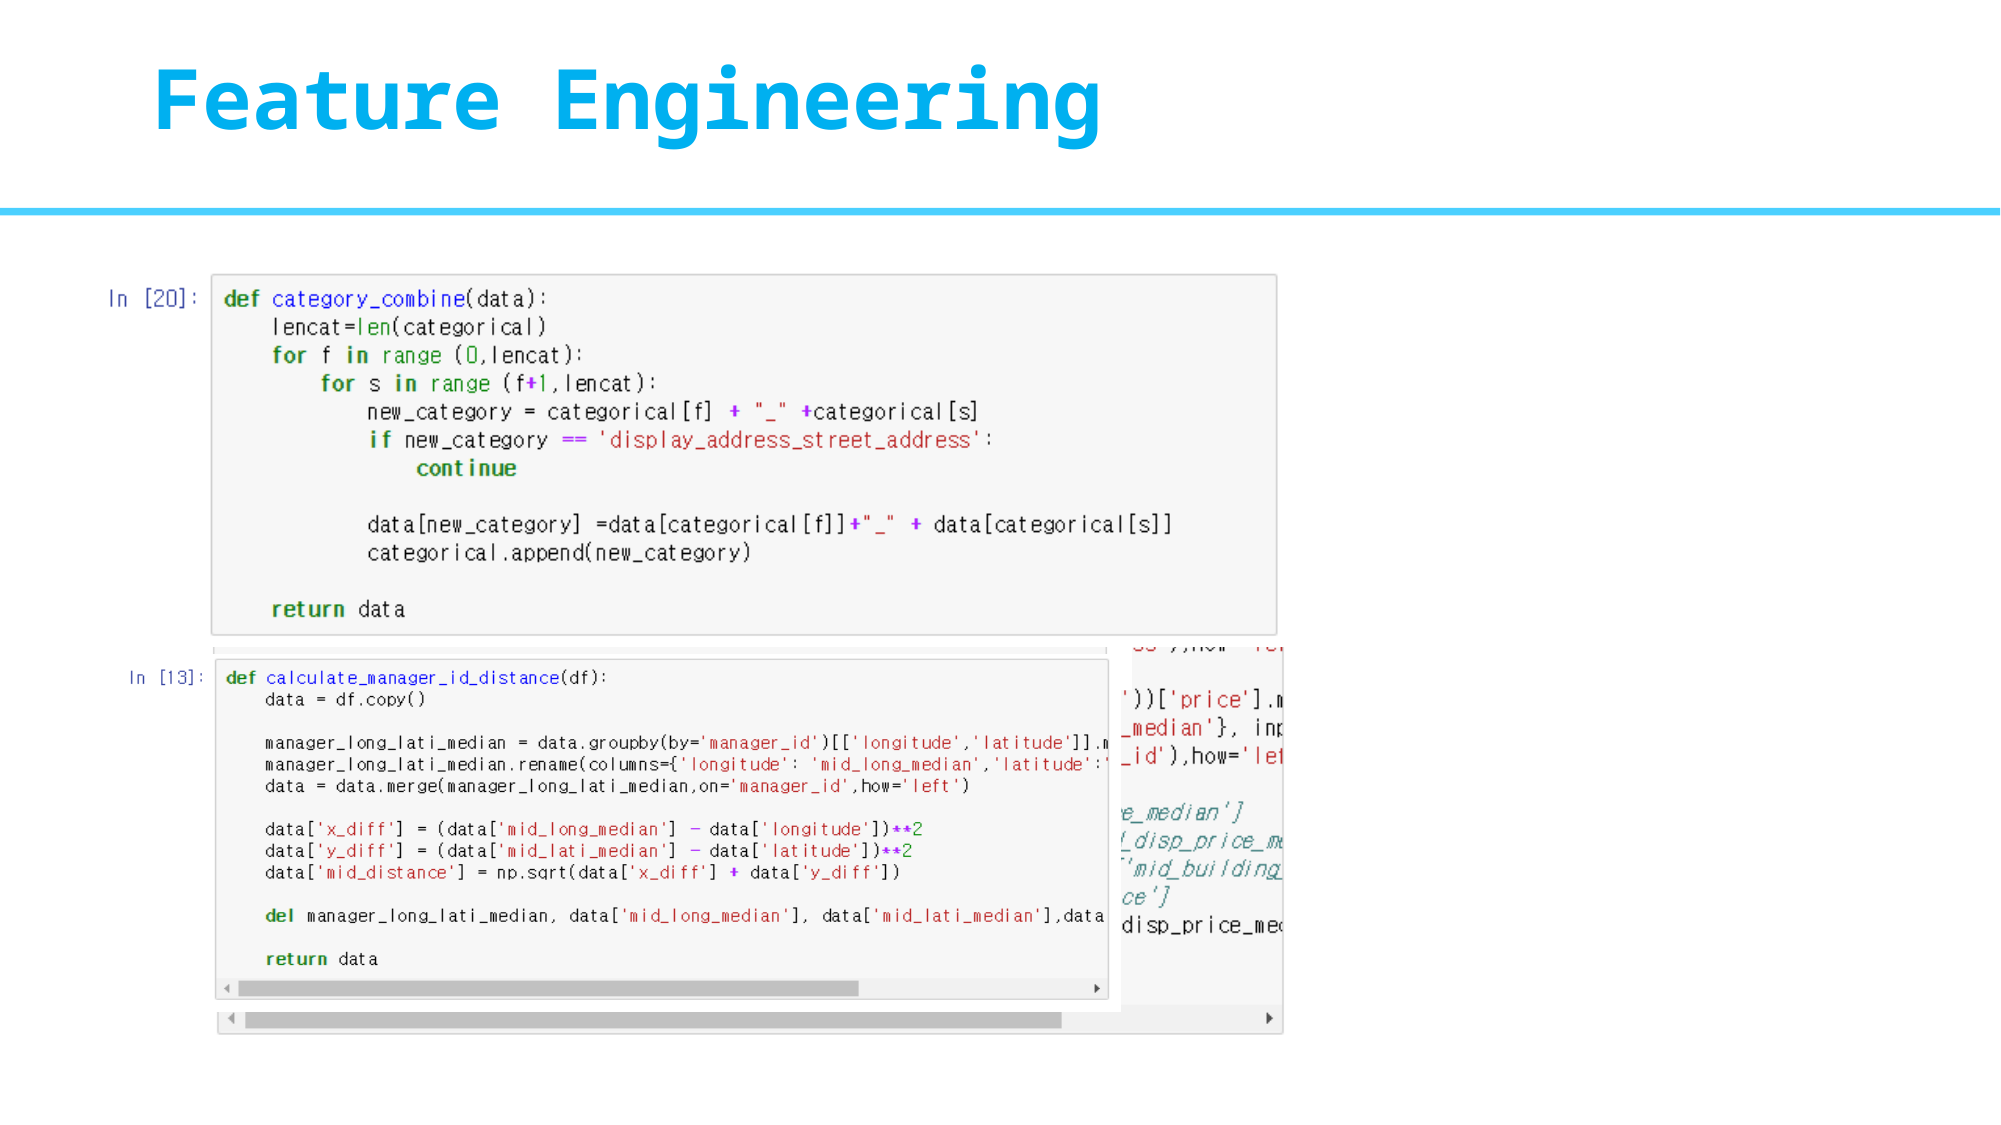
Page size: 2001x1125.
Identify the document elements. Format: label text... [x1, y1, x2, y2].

title Feature Engineering [137, 34, 1922, 172]
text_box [97, 647, 1132, 1012]
picture [89, 271, 1295, 1049]
